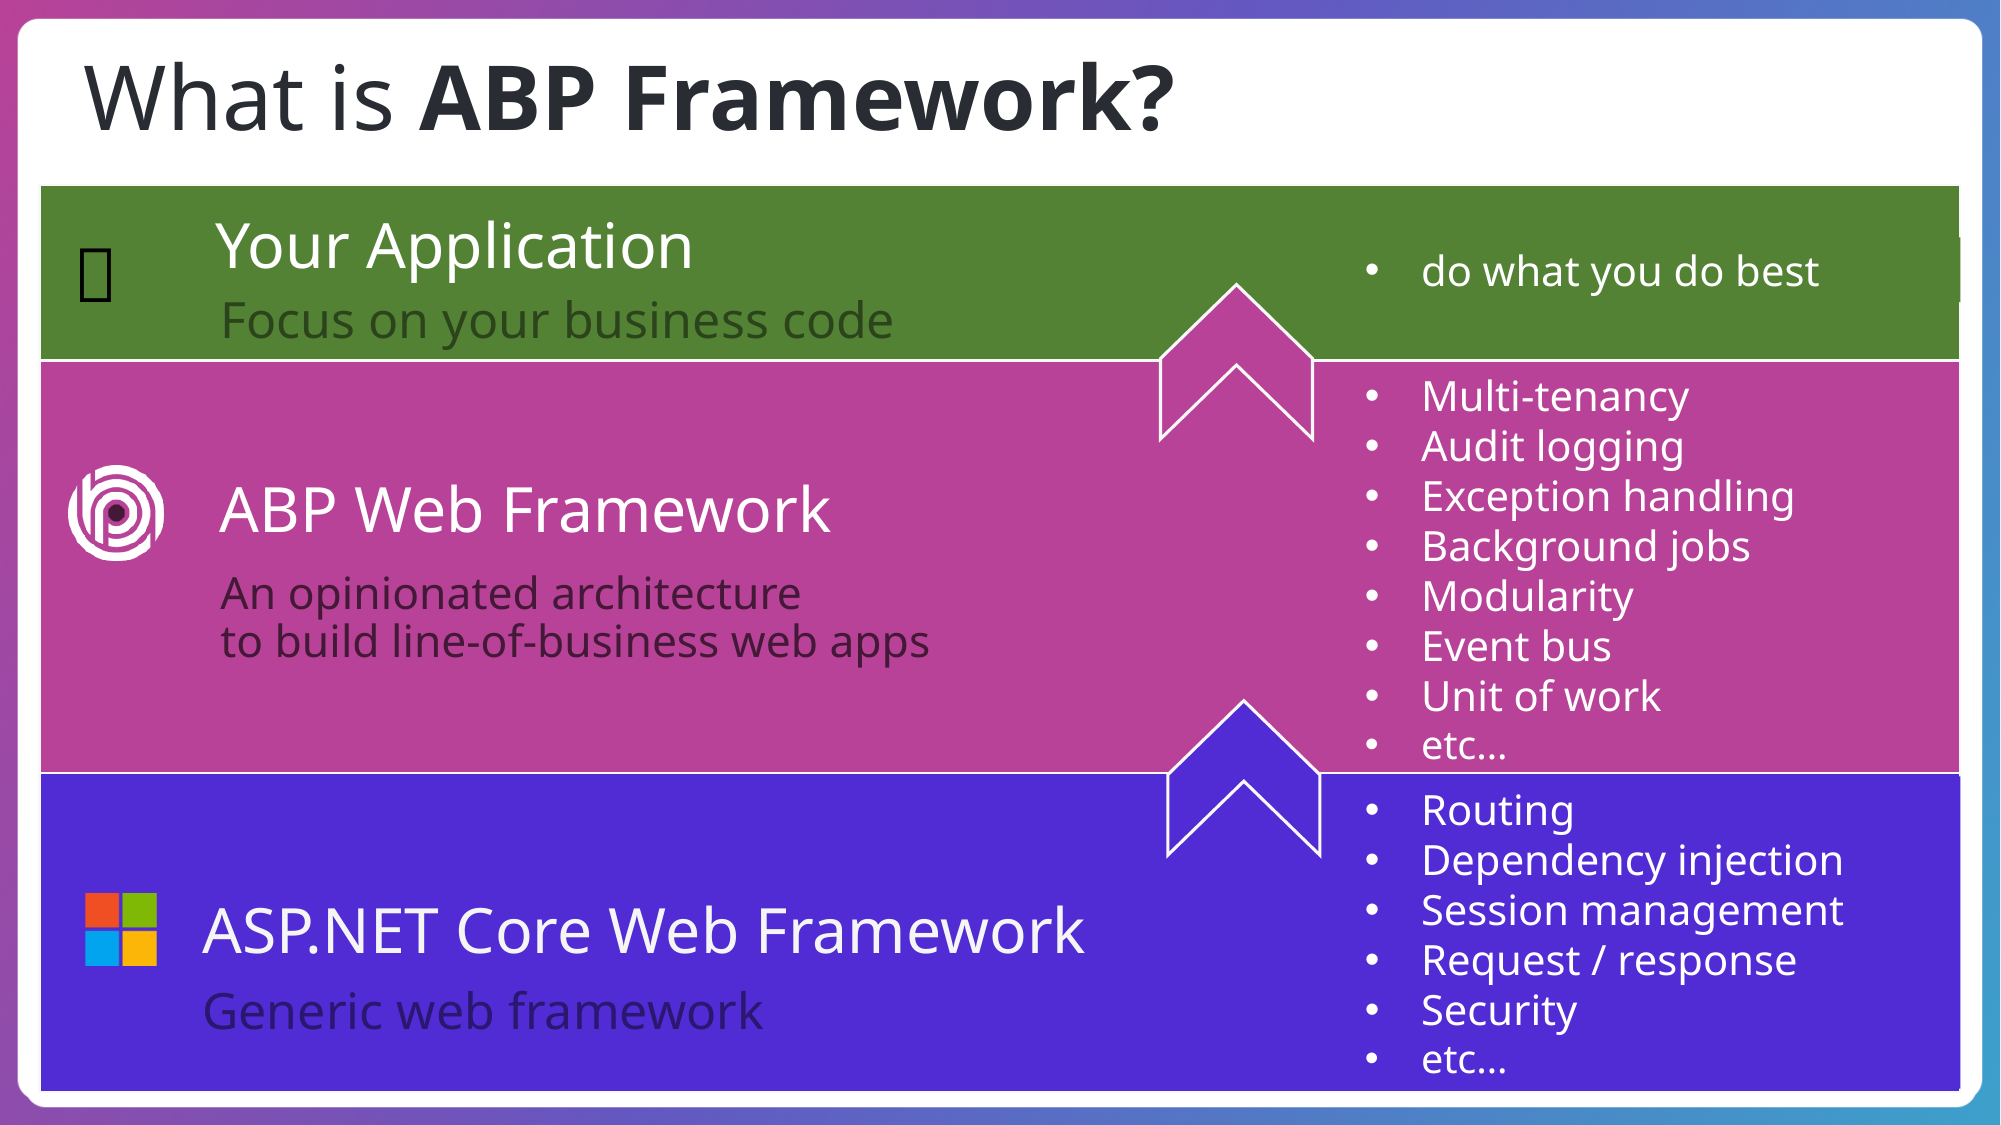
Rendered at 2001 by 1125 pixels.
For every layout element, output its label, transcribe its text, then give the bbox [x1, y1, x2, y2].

picture [0, 0, 2001, 1125]
text_box [38, 184, 1961, 361]
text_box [39, 360, 1961, 773]
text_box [39, 773, 1961, 1093]
title What is ABP Framework? [68, 45, 1794, 158]
text_box Your Application [200, 198, 1122, 288]
text_box do what you do best [1349, 236, 1961, 303]
text_box Focus on your business code [205, 287, 1085, 360]
text_box 🚀 [58, 219, 182, 325]
text_box [1159, 283, 1314, 360]
